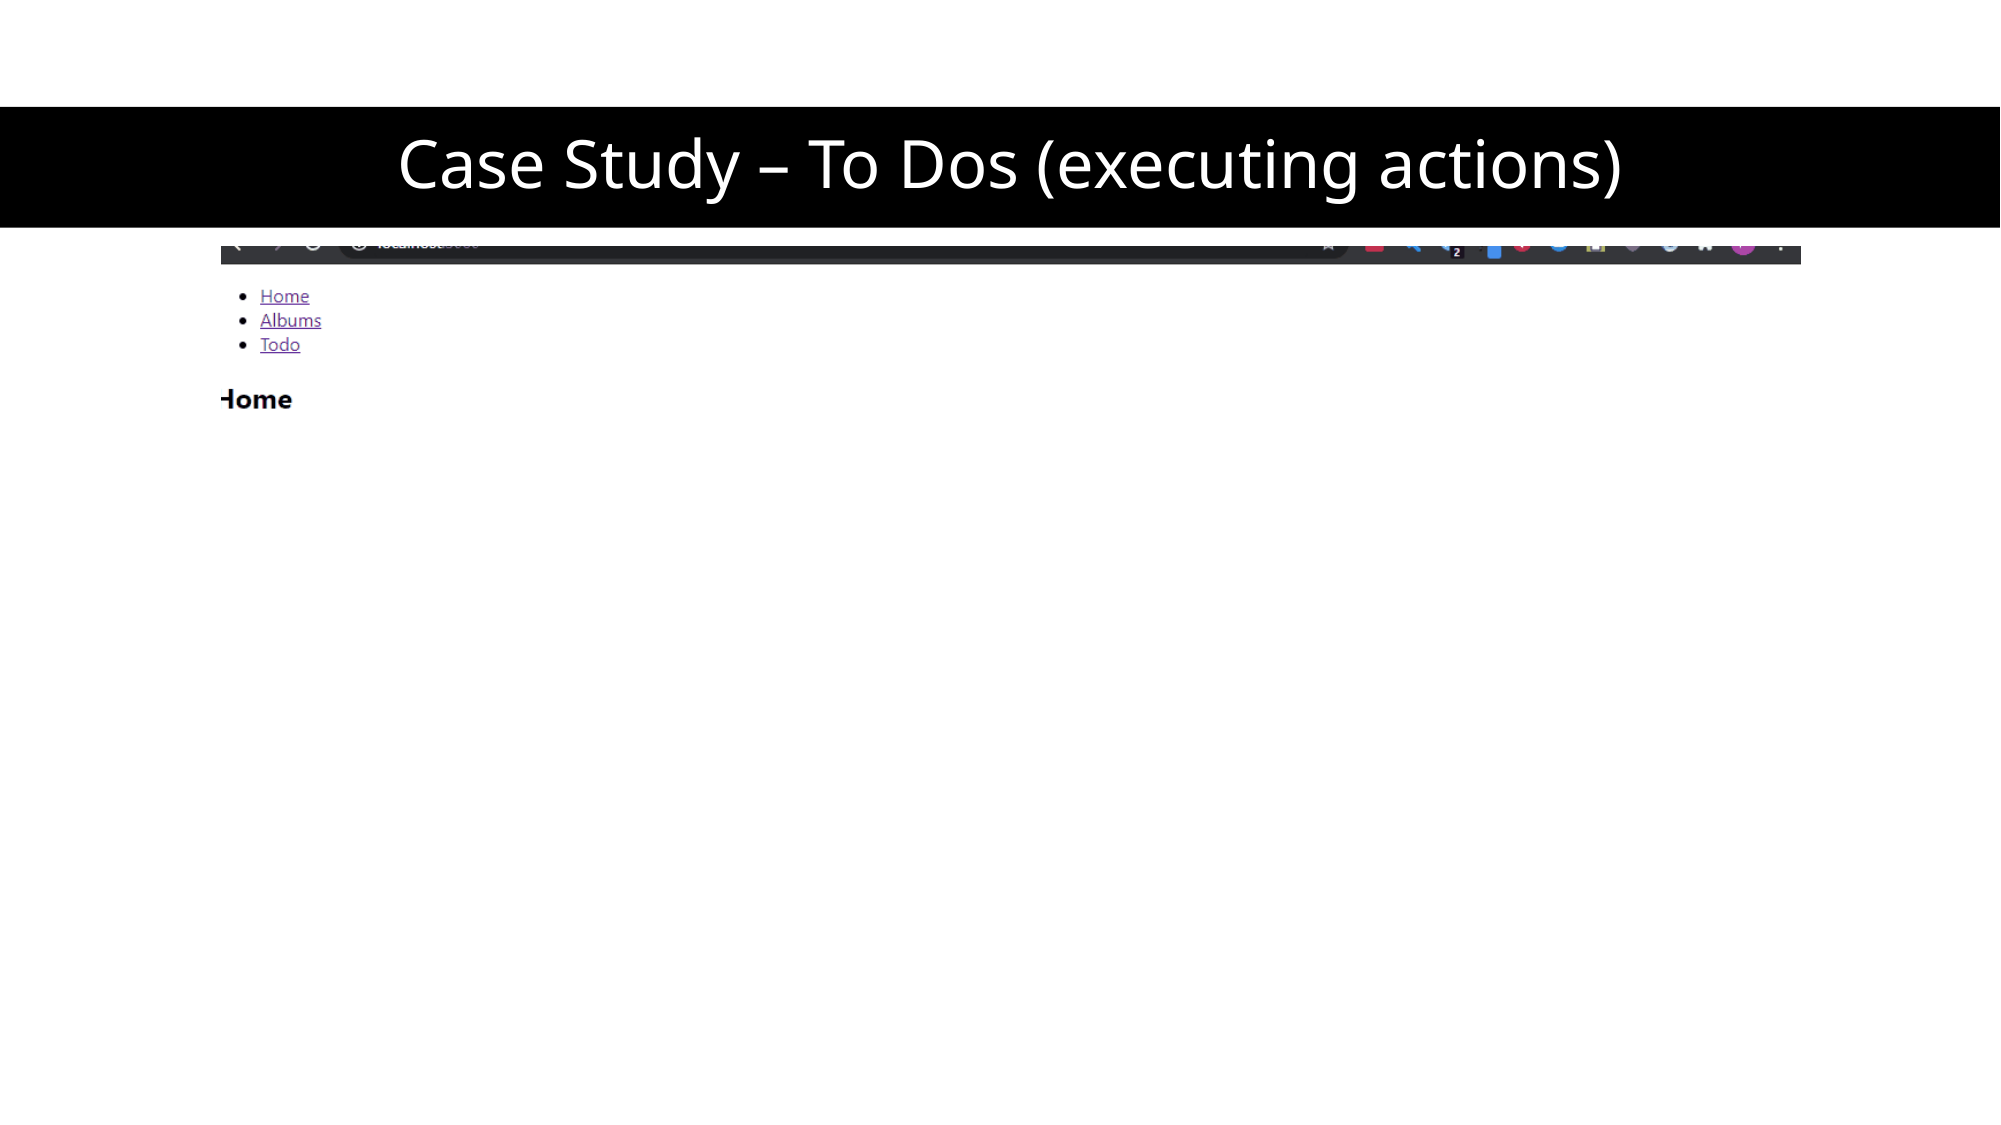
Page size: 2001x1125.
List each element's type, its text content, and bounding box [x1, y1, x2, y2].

text_box [0, 106, 2000, 229]
title Case Study – To Dos (executing actions) [91, 105, 1931, 228]
picture [221, 246, 1801, 1072]
